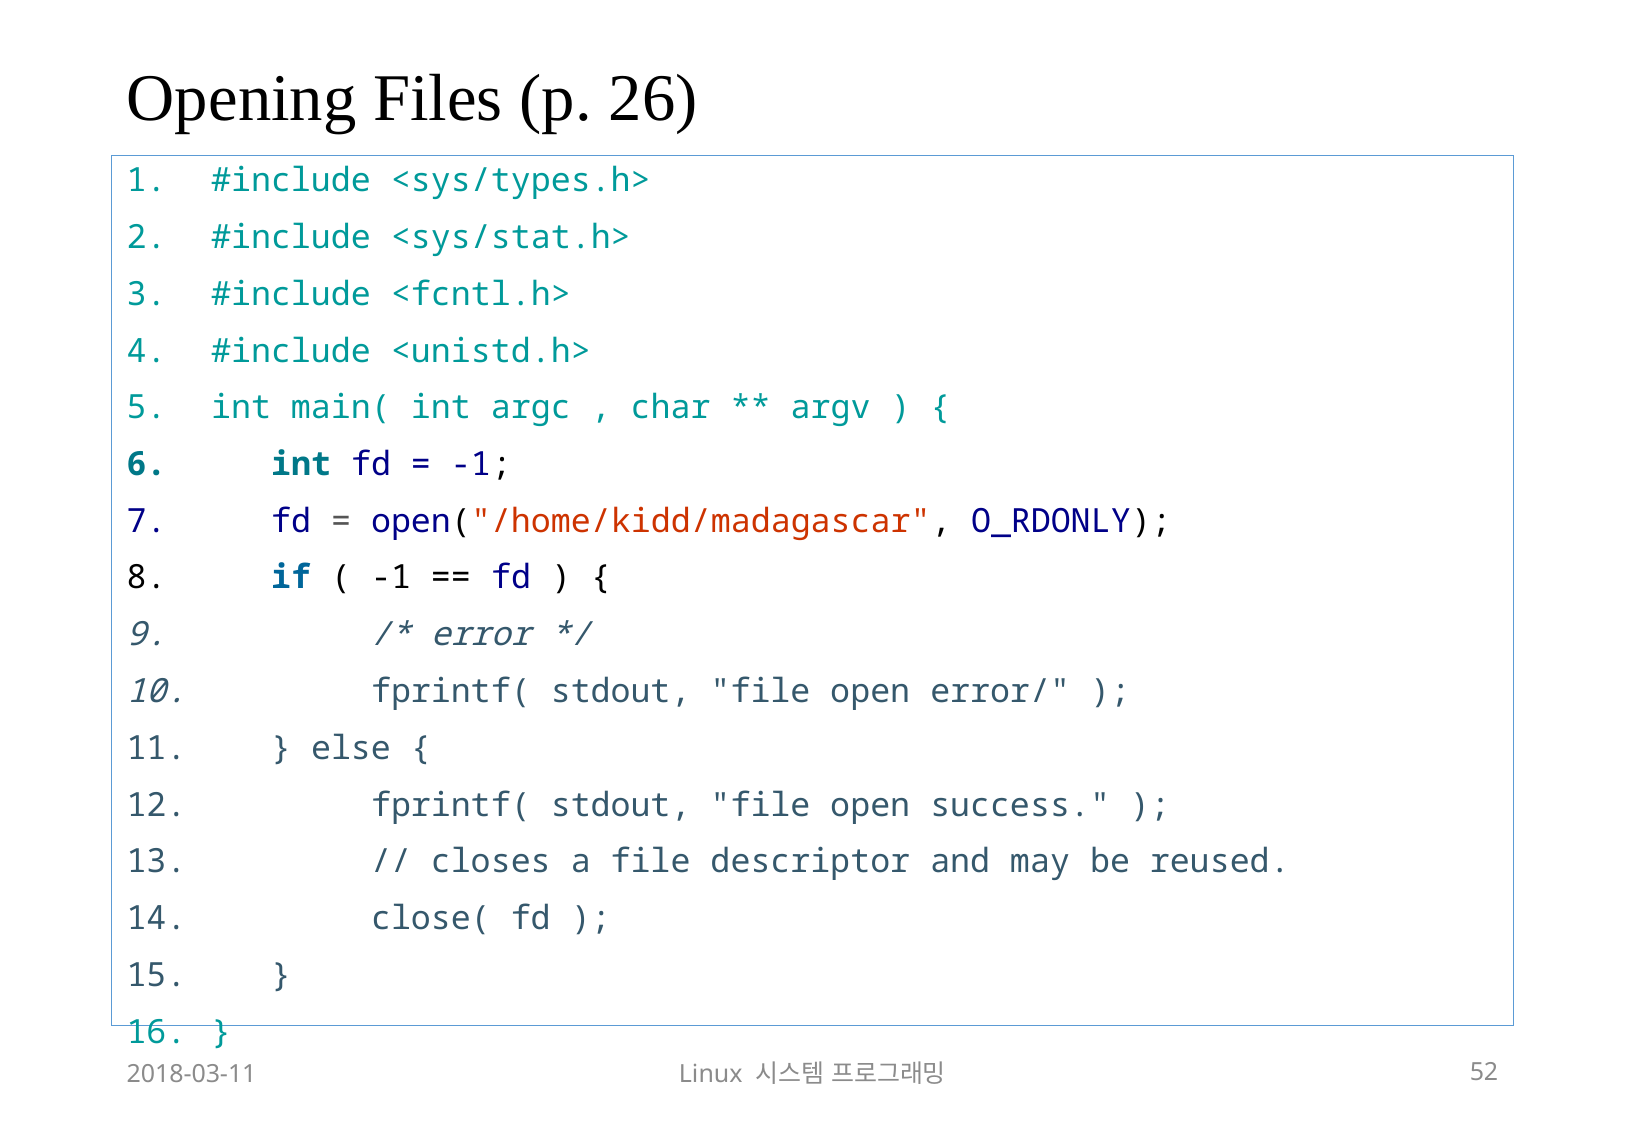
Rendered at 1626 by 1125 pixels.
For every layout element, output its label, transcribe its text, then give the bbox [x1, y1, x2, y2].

title Opening Files (p. 26) [111, 60, 1514, 138]
slide_number 52 [1147, 1042, 1514, 1103]
list #include <sys/types.h> #include <sys/stat.h> #include <fcntl.h> #include <unistd.h> int main( int argc , char ** argv ) { int fd = -1; fd = open("/home/kidd/madagascar", O_RDONLY); if ( -1 == fd ) { /* error */ fprintf( stdout, "file open error/" ); } else { fprintf( stdout, "file open success." ); // closes a file descriptor and may be reused. close( fd ); } } [111, 155, 1514, 1026]
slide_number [111, 1042, 478, 1103]
footer Linux 시스템 프로그래밍 [538, 1042, 1087, 1103]
